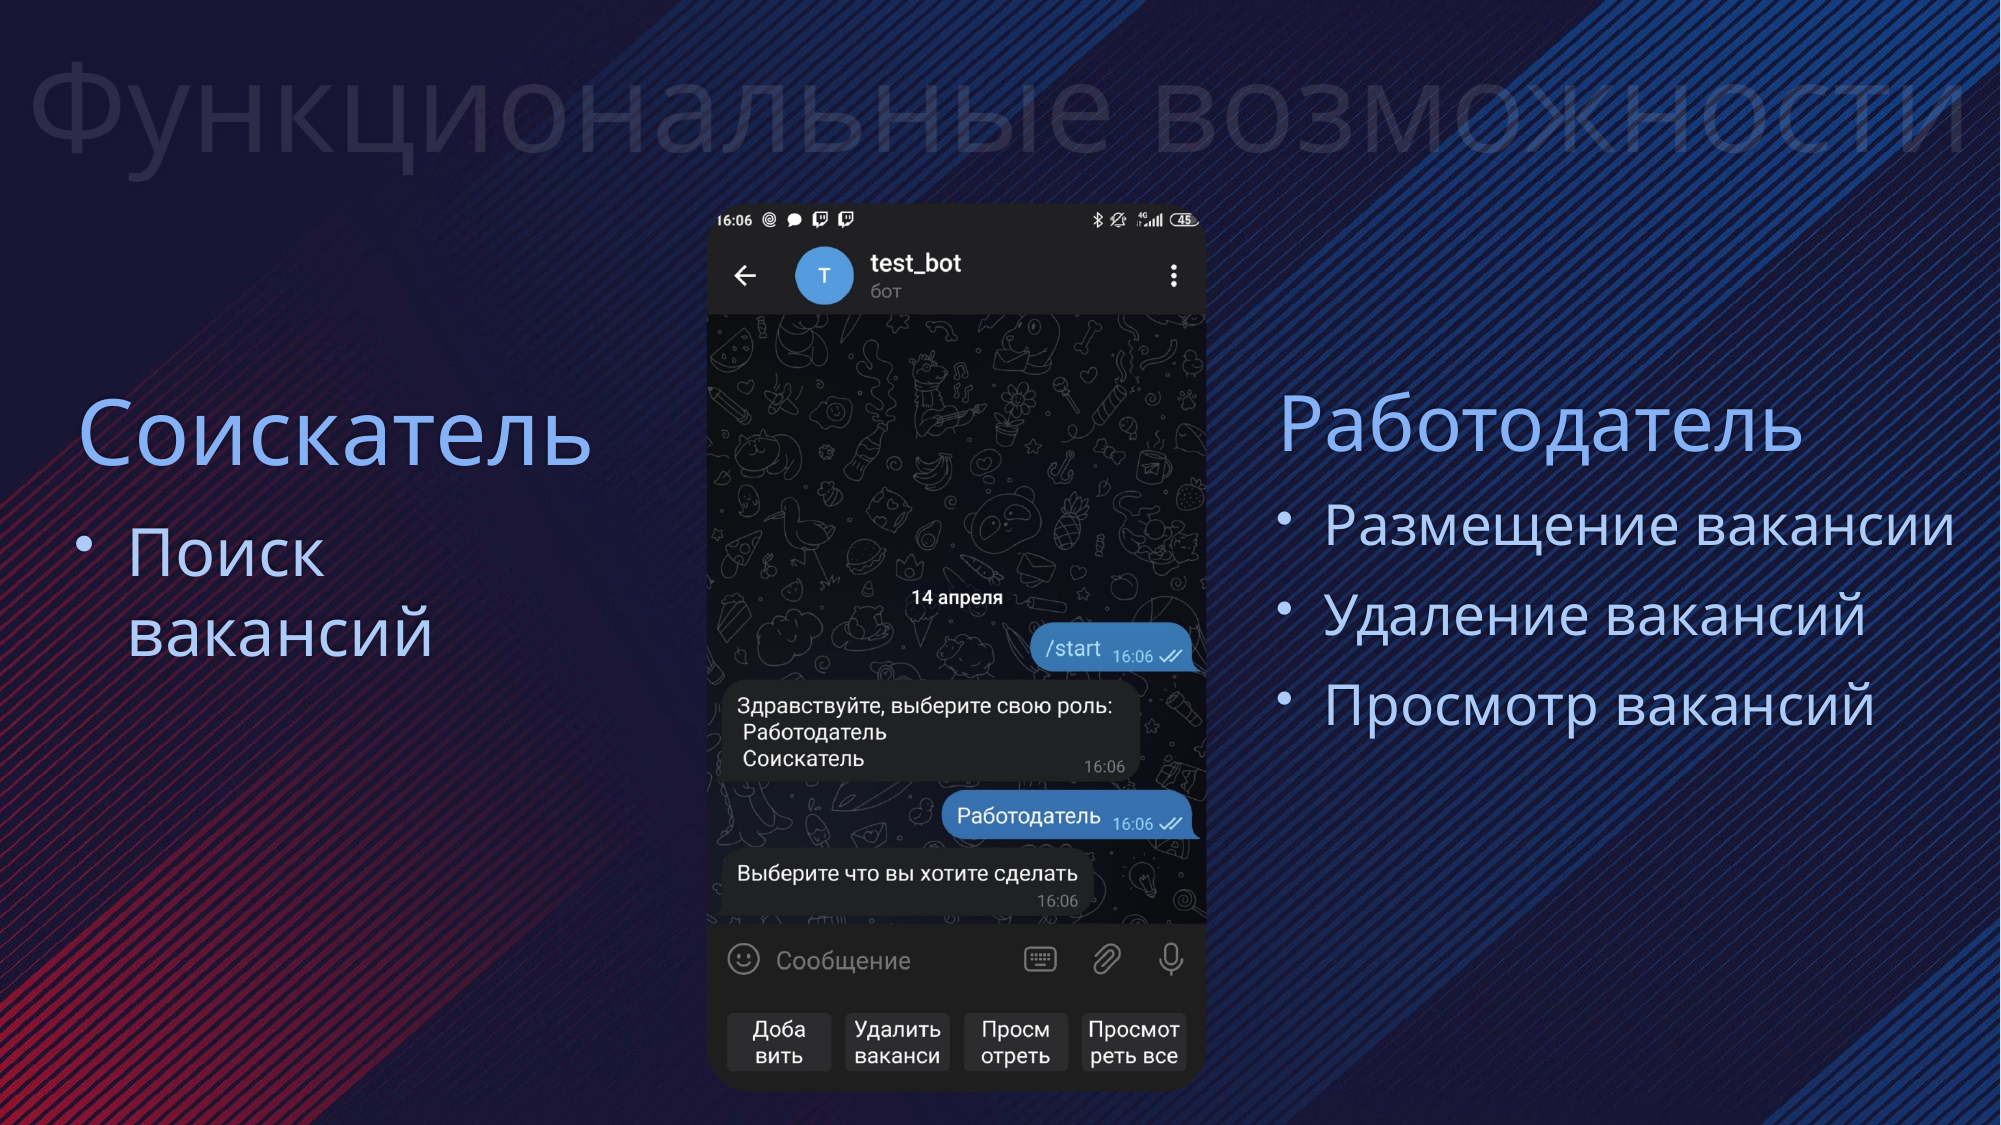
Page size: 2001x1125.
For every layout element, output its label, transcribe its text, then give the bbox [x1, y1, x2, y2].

text_box Работодатель Размещение вакансии Удаление вакансий Просмотр вакансий [1257, 366, 1976, 811]
picture [0, 0, 2001, 1125]
list Соискатель Поиск вакансий [55, 366, 657, 1125]
title Функциональные возможности [0, 0, 2000, 204]
